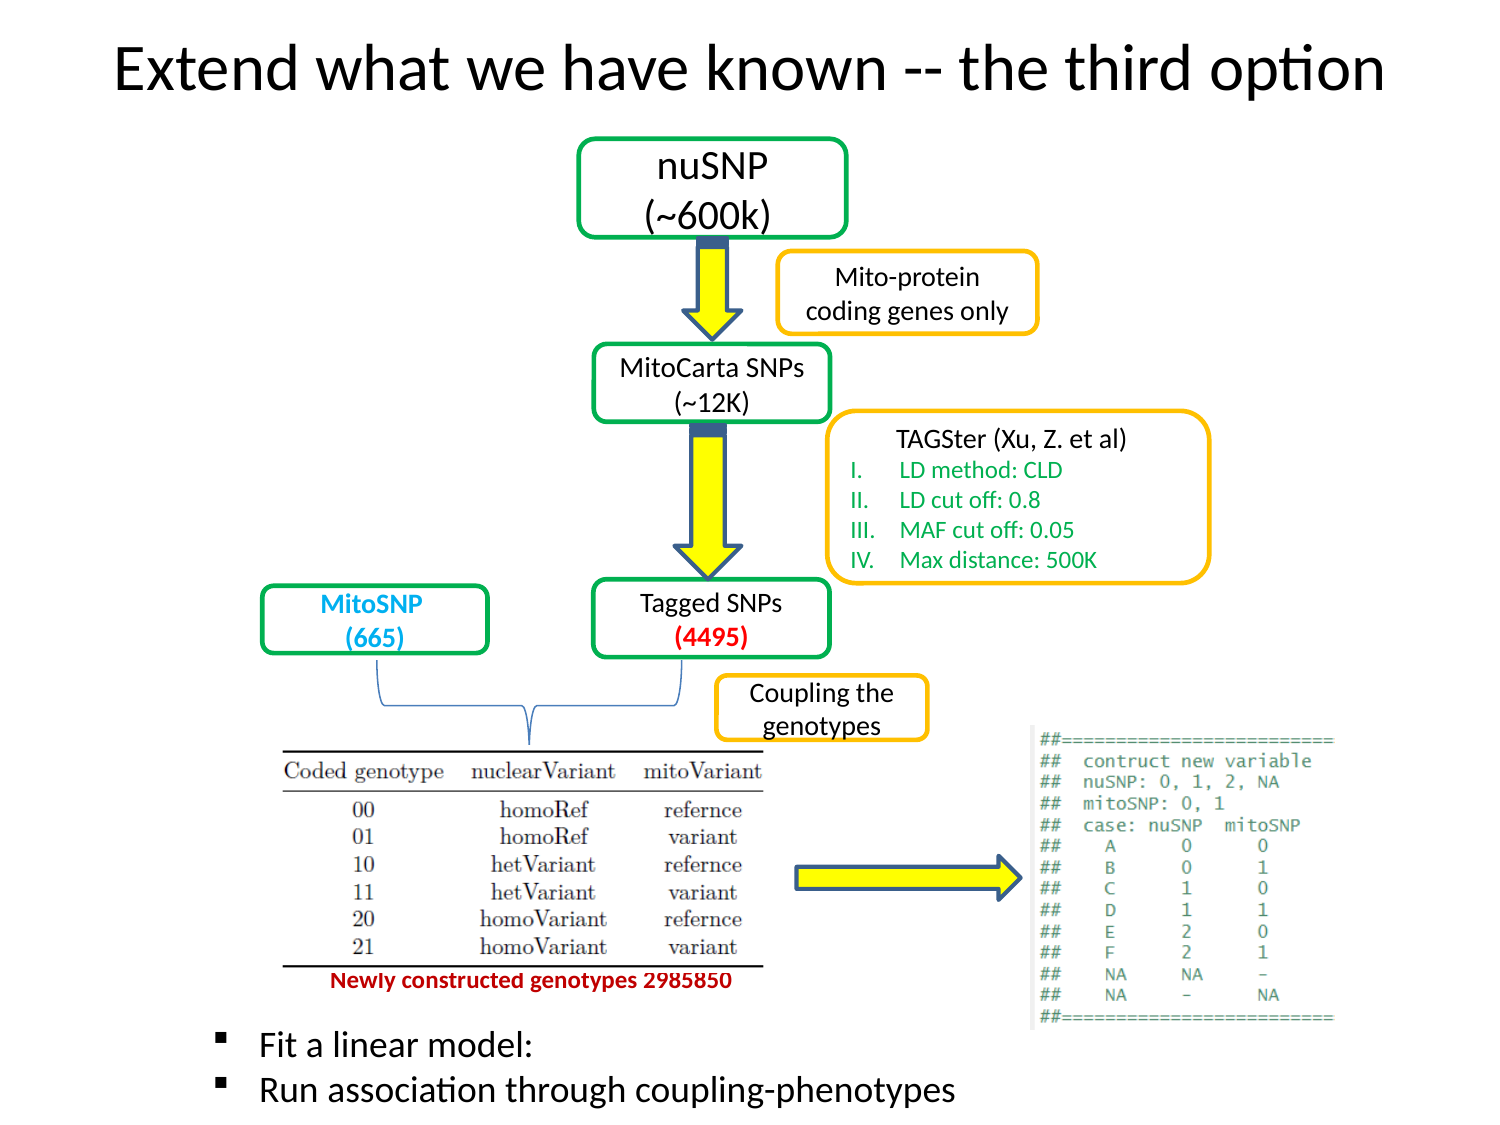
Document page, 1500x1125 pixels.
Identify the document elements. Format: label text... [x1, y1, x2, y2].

picture [274, 745, 780, 974]
text_box nuSNP (~600k) [576, 136, 849, 240]
text_box MitoSNP (665) [260, 583, 490, 656]
text_box Tagged SNPs (4495) [591, 577, 832, 660]
text_box Extend what we have known -- the third option [98, 16, 1403, 111]
text_box [376, 660, 683, 744]
text_box [794, 853, 1023, 902]
picture [1030, 725, 1335, 1030]
text_box MitoCarta SNPs (~12K) [591, 341, 833, 424]
text_box Mito-protein coding genes only [775, 248, 1040, 336]
text_box Newly constructed genotypes 2985850 [315, 982, 760, 1001]
text_box [672, 423, 744, 582]
text_box [681, 236, 744, 342]
text_box Coupling the genotypes [714, 673, 930, 742]
text_box TAGSter (Xu, Z. et al) LD method: CLD LD cut off: 0.8 MAF cut off: 0.05 Max distance: 500K [825, 408, 1212, 586]
